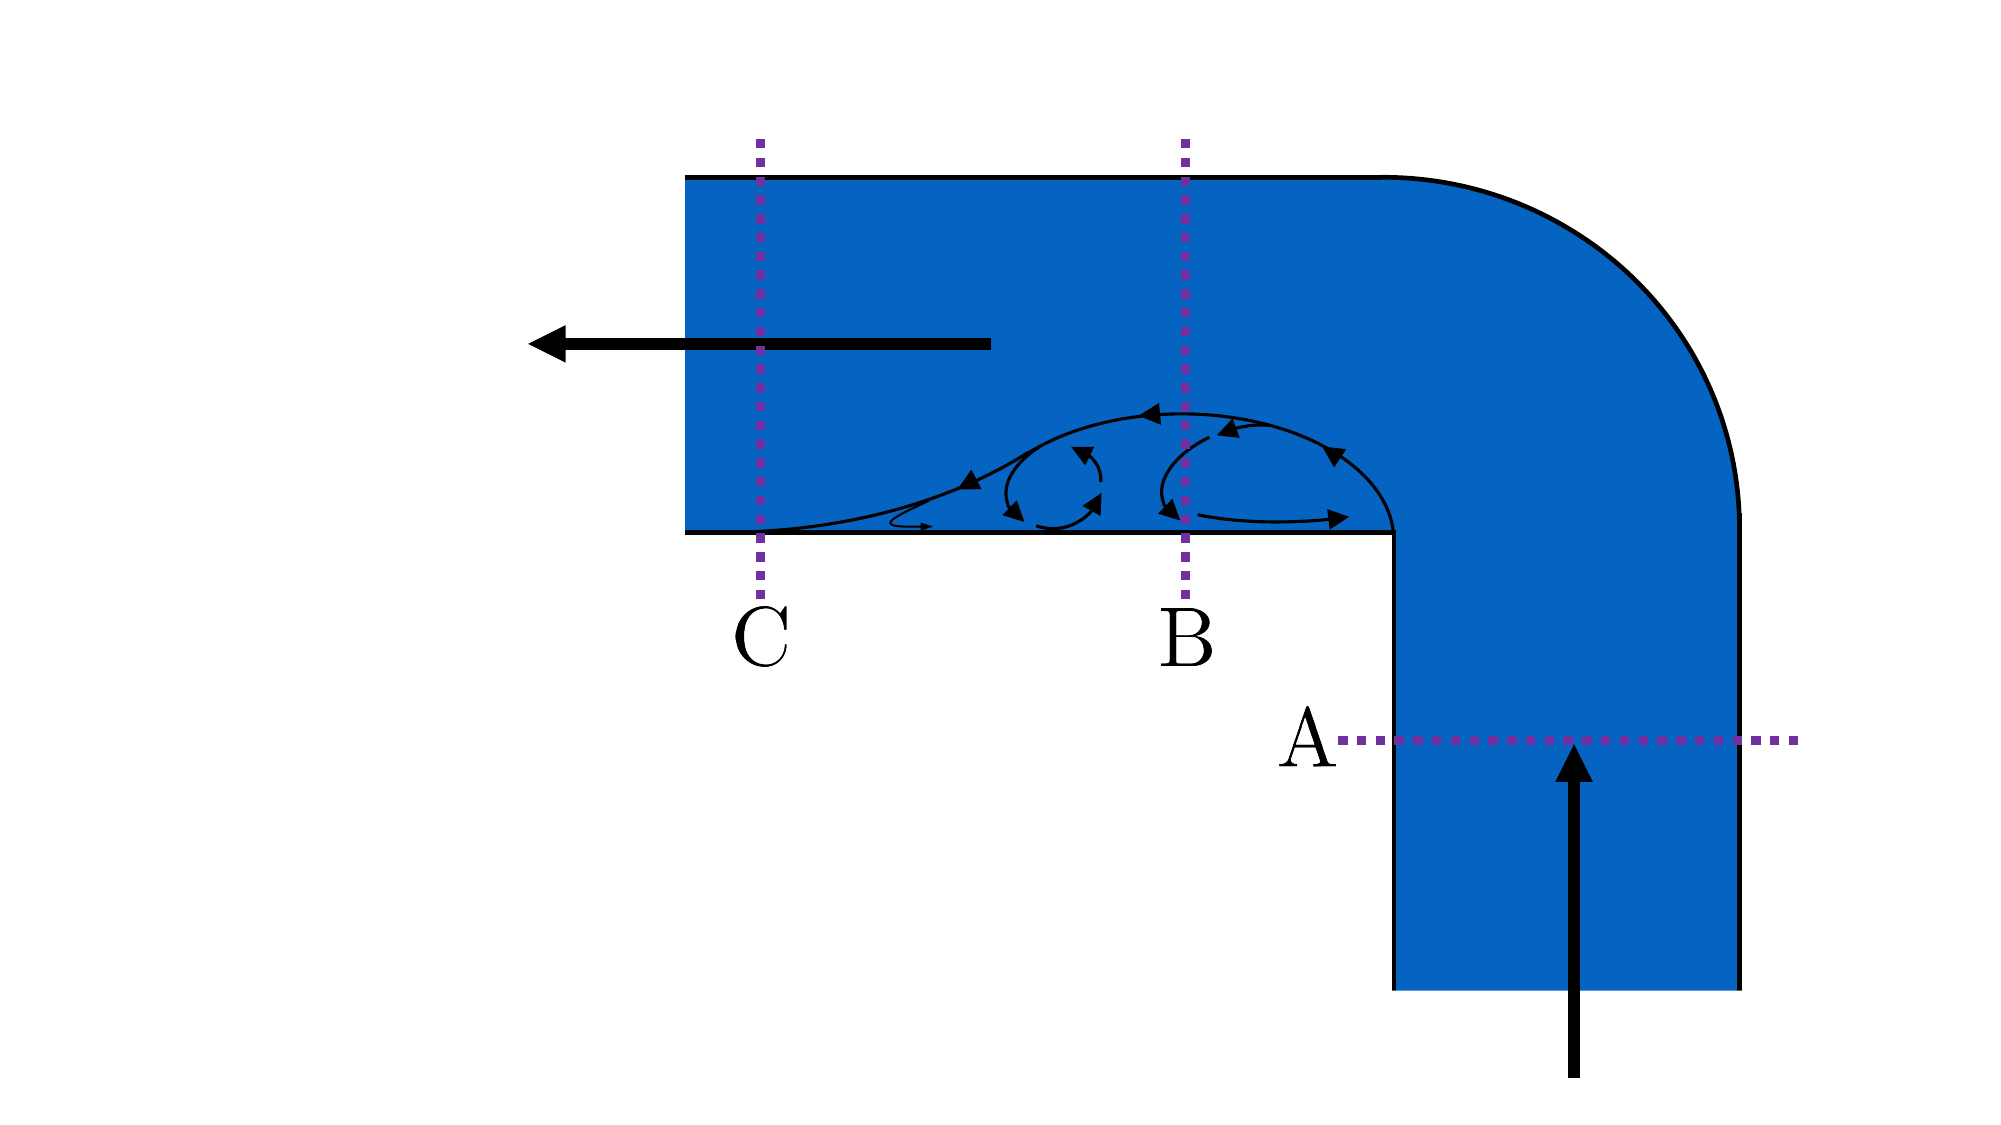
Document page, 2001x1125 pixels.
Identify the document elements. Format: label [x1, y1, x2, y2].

text_box [299, 0, 1799, 1079]
